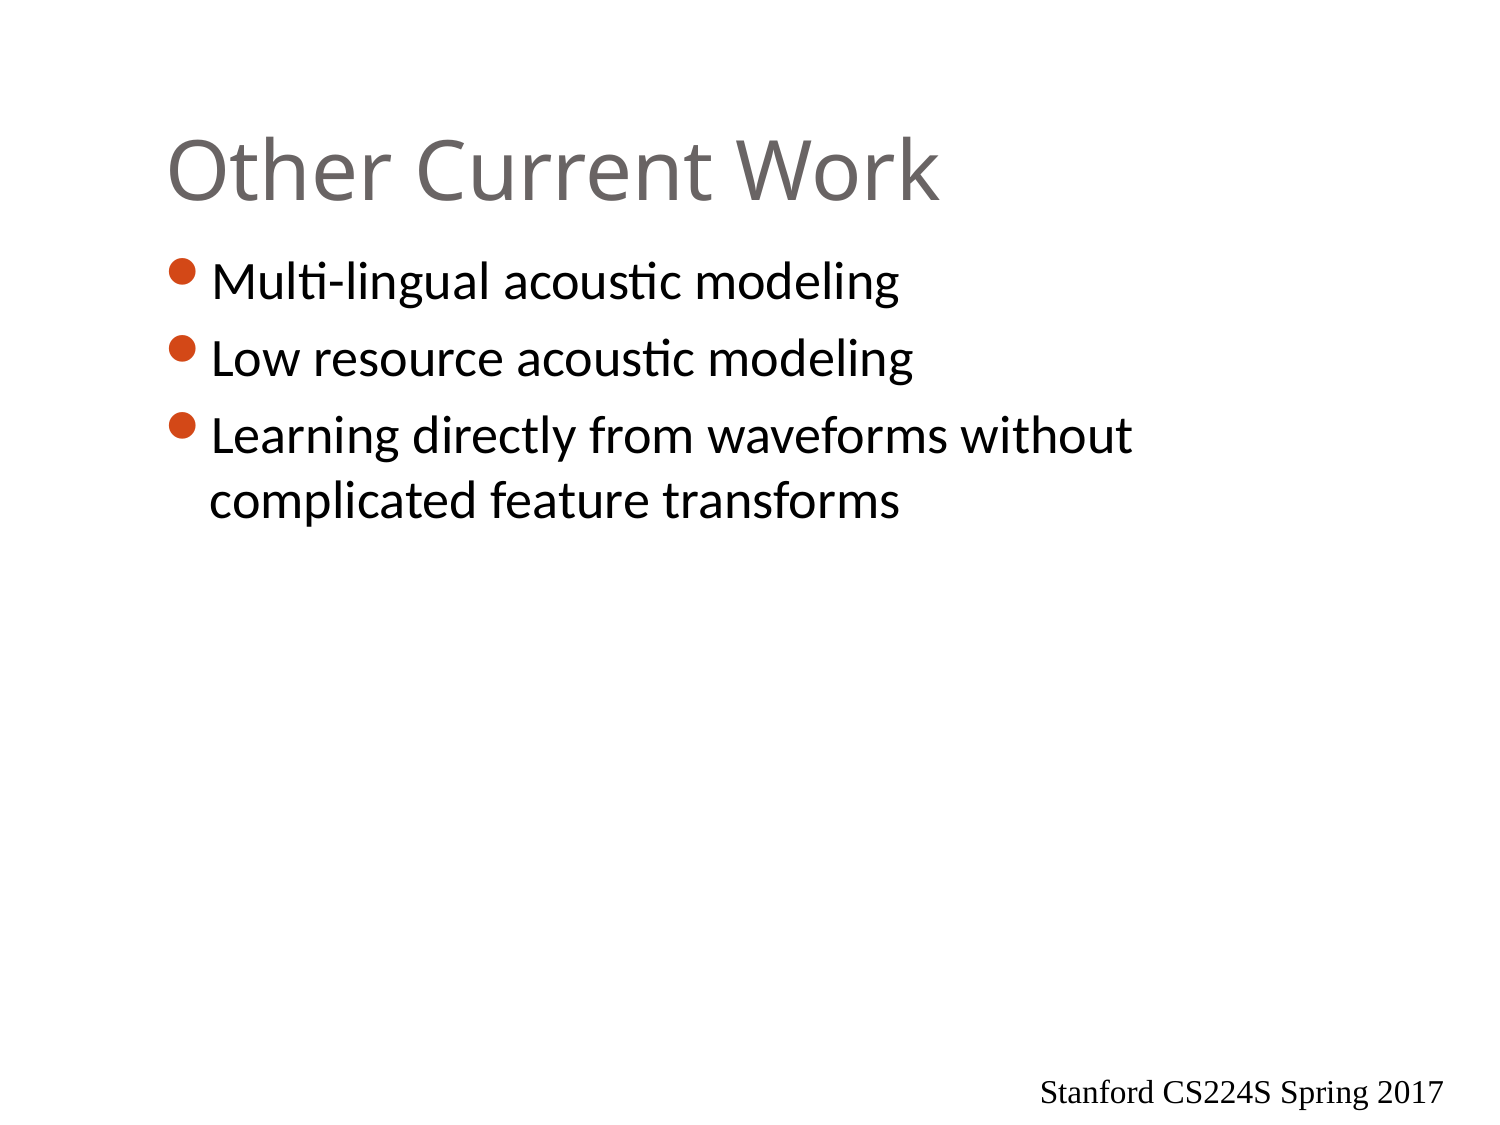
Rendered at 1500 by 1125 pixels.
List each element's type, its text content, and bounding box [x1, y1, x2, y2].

list Multi-lingual acoustic modeling Low resource acoustic modeling Learning directly from waveforms without complicated feature transforms [149, 237, 1426, 988]
title Other Current Work [149, 44, 1426, 233]
